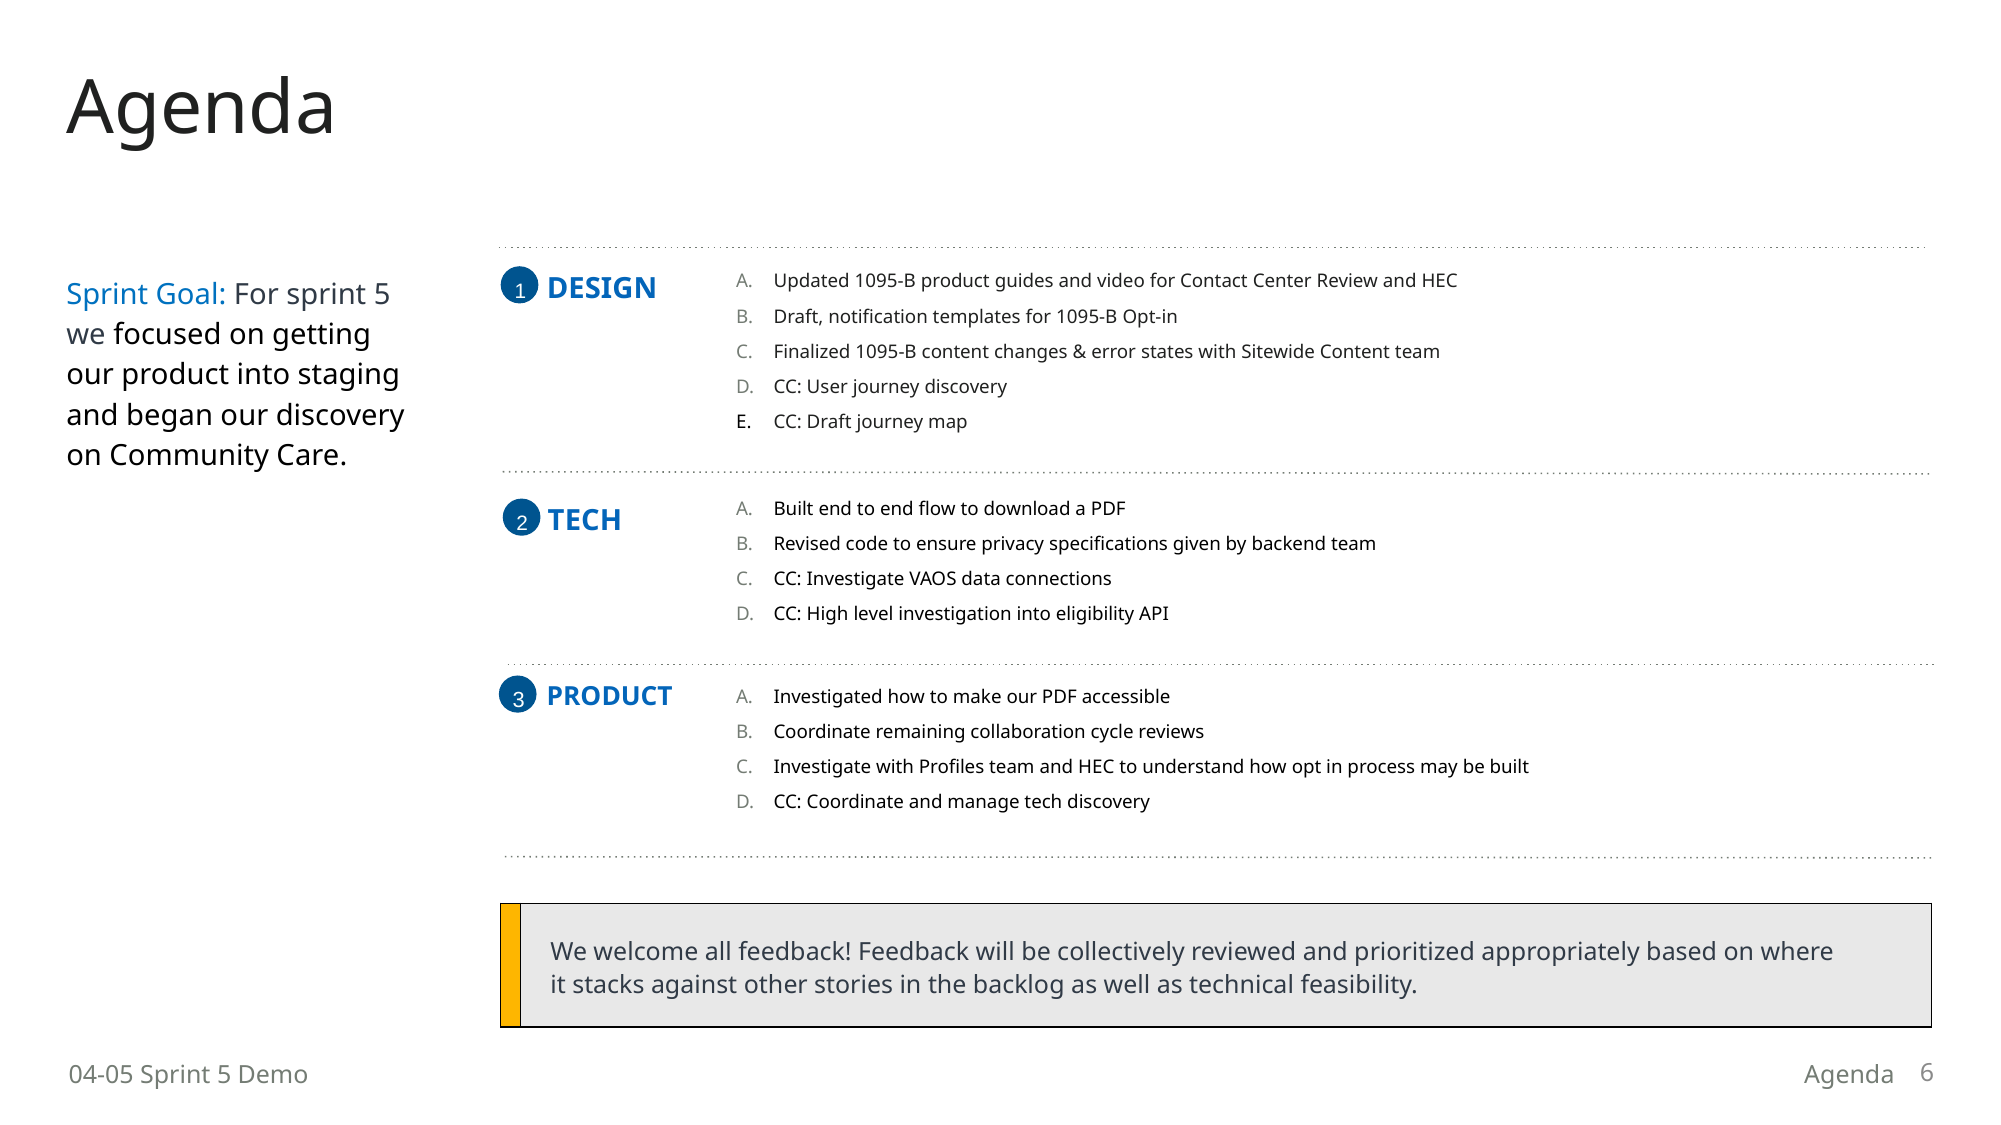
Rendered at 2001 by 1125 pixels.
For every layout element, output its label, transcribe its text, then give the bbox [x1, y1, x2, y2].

text_box Sprint Goal: For sprint 5 we focused on getting our product into staging and began our discovery on Community Care. [51, 262, 422, 622]
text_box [500, 265, 691, 333]
title Agenda [51, 61, 1121, 184]
text_box Built end to end flow to download a PDF Revised code to ensure privacy specifications given by backend team CC: Investigate VAOS data connections CC: High level investigation into eligibility API [736, 496, 1756, 625]
table_header We welcome all feedback! Feedback will be collectively reviewed and prioritized appropriately based on where it stacks against other stories in the backlog as well as technical feasibility. [521, 904, 1931, 1026]
text_box 04-05 Sprint 5 Demo [68, 1051, 516, 1097]
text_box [502, 471, 1930, 475]
text_box Updated 1095-B product guides and video for Contact Center Review and HEC Draft, notification templates for 1095-B Opt-in Finalized 1095-B content changes & error states with Sitewide Content team CC: User journey discovery CC: Draft journey map [736, 269, 1859, 467]
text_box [498, 674, 681, 742]
table_header [501, 904, 520, 1026]
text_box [502, 497, 694, 547]
text_box Agenda [1462, 1051, 1910, 1097]
slide_number 6 [1882, 1043, 1949, 1104]
text_box Investigated how to make our PDF accessible Coordinate remaining collaboration cycle reviews Investigate with Profiles team and HEC to understand how opt in process may be built CC: Coordinate and manage tech discovery [736, 684, 1735, 813]
